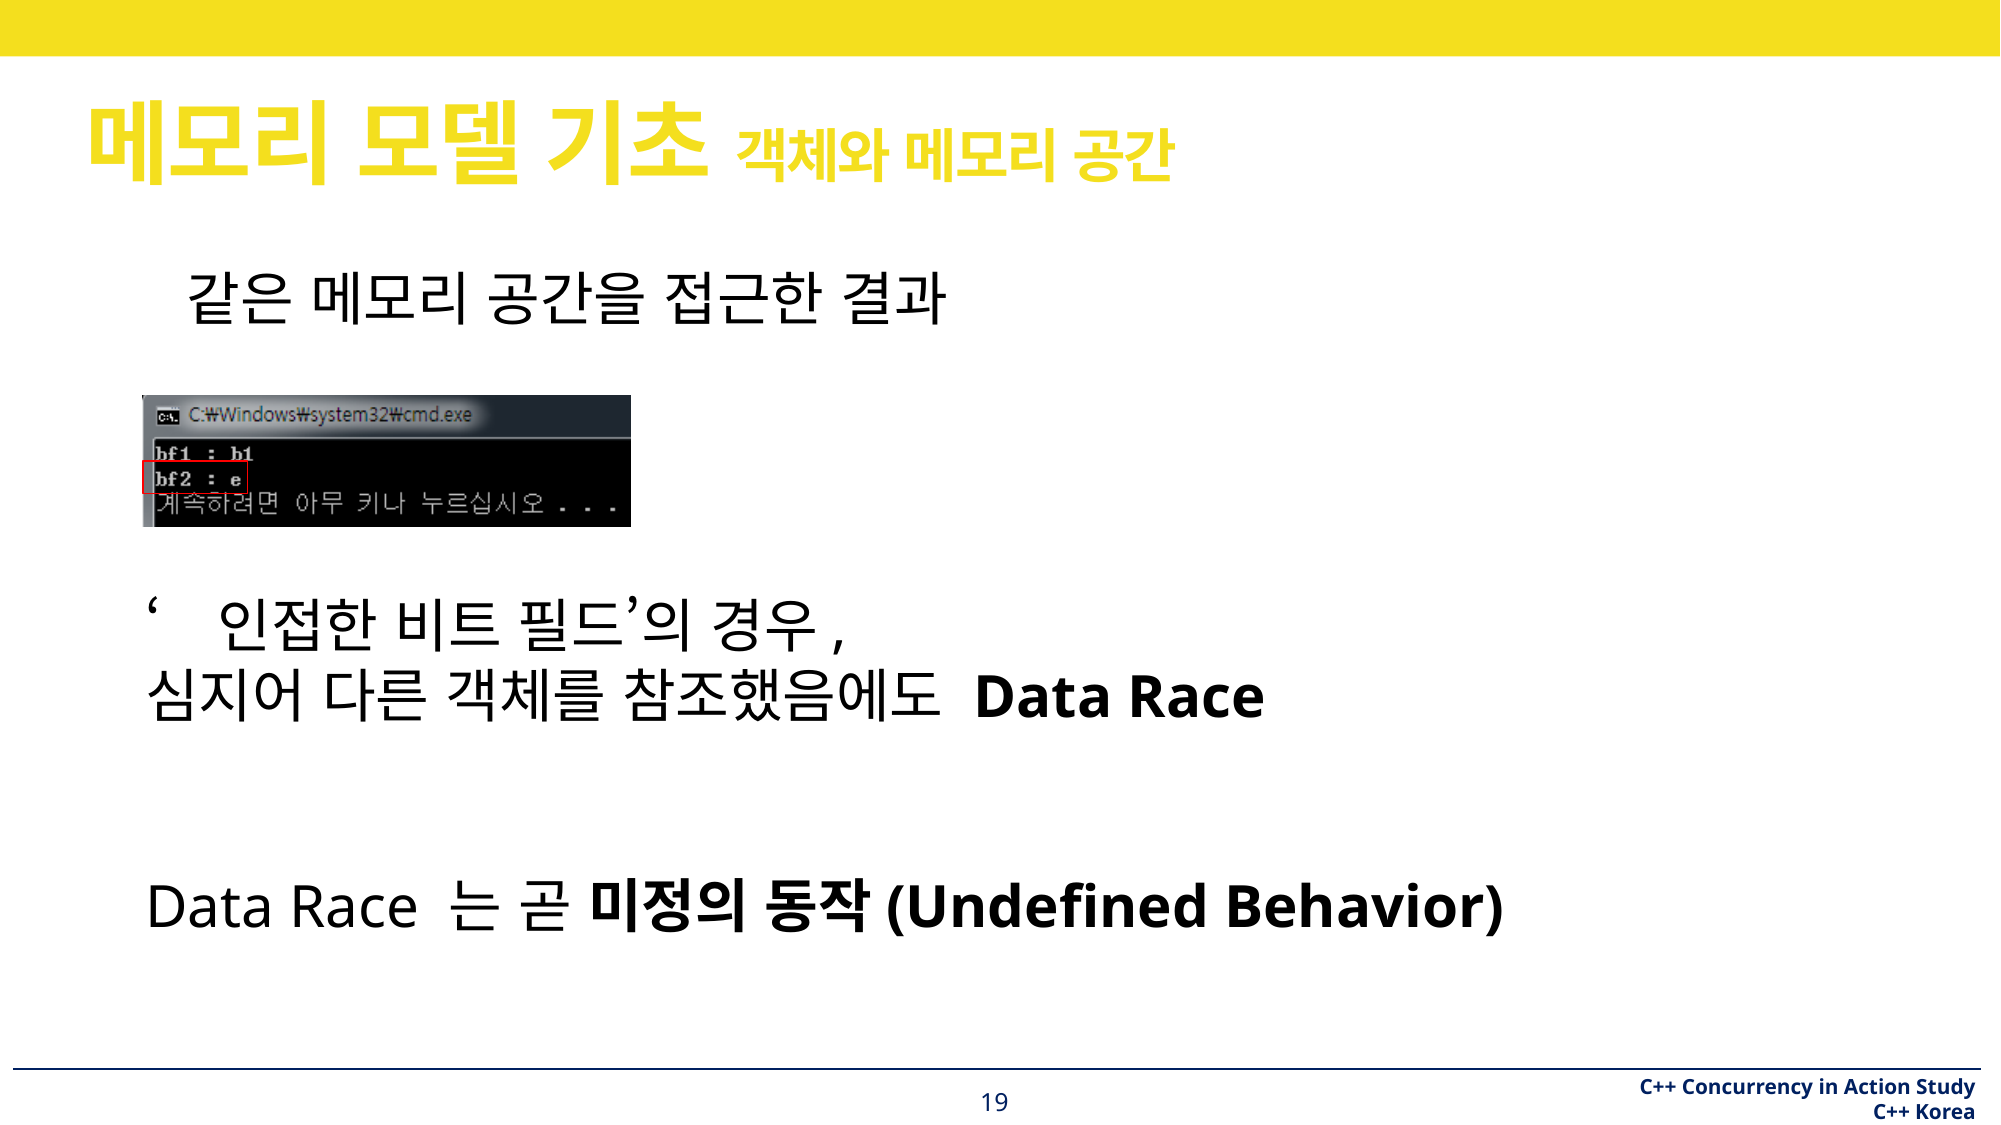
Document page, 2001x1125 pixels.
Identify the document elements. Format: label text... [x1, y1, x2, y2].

picture [142, 394, 631, 527]
text_box ‘인접한 비트 필드’의 경우, 심지어 다른 객체를 참조했음에도 Data Race Data Race 는 곧 미정의 동작(Undefined Behavior) [145, 589, 1505, 940]
title 메모리 모델 기초 객체와 메모리 공간 [85, 98, 1915, 198]
slide_number 19 [911, 1078, 1078, 1125]
text_box 같은 메모리 공간을 접근한 결과 [186, 261, 948, 332]
